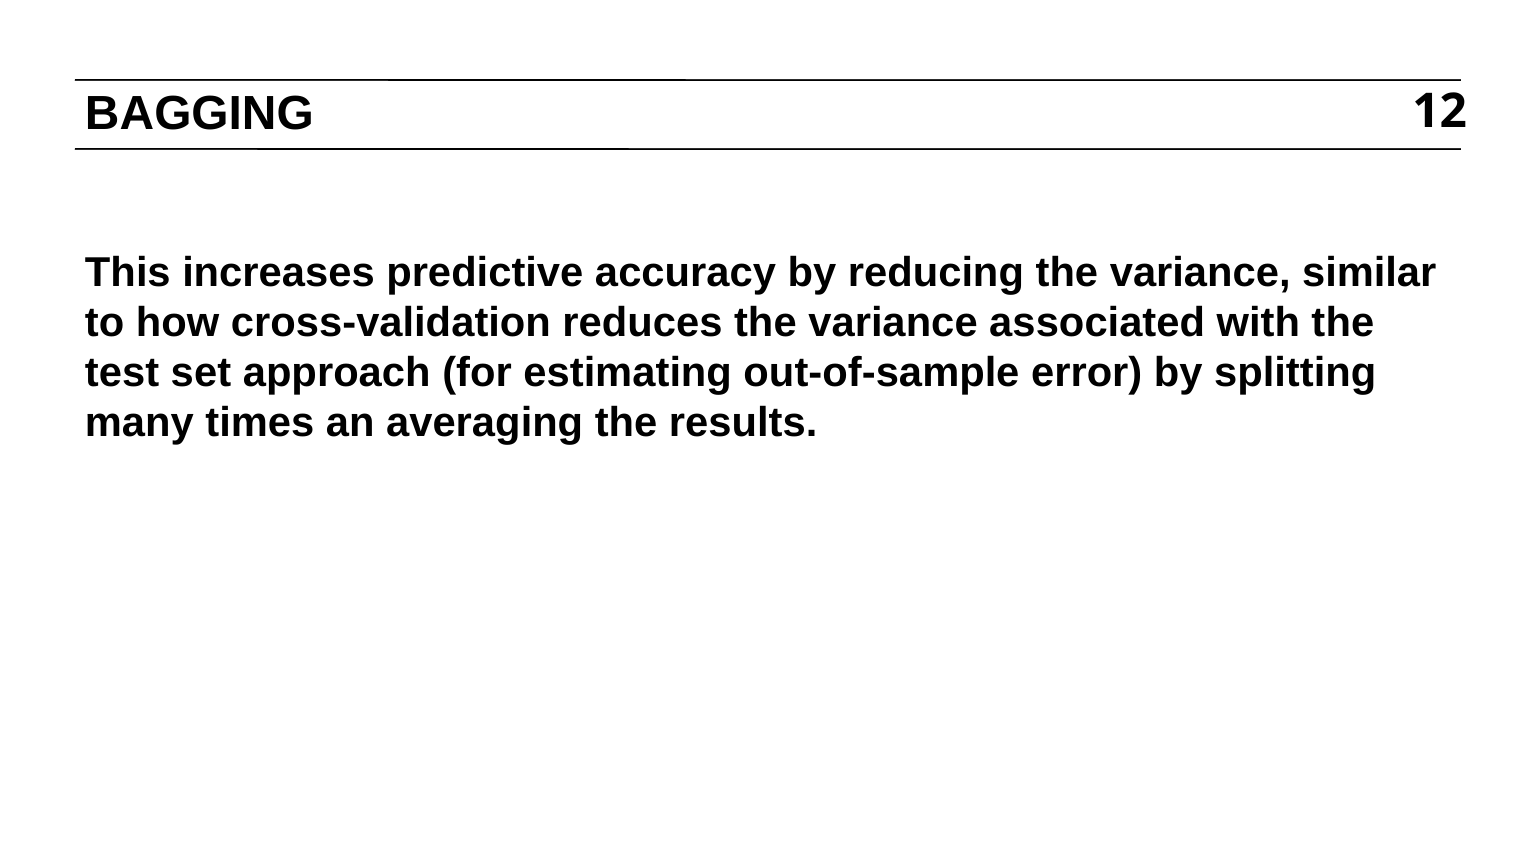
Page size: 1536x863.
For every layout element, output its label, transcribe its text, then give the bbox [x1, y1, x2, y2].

list This increases predictive accuracy by reducing the variance, similar to how cross-validation reduces the variance associated with the test set approach (for estimating out-of-sample error) by splitting many times an averaging the results. [76, 160, 1460, 823]
slide_number 12 [1410, 83, 1470, 142]
title BAGGING [76, 82, 1369, 160]
